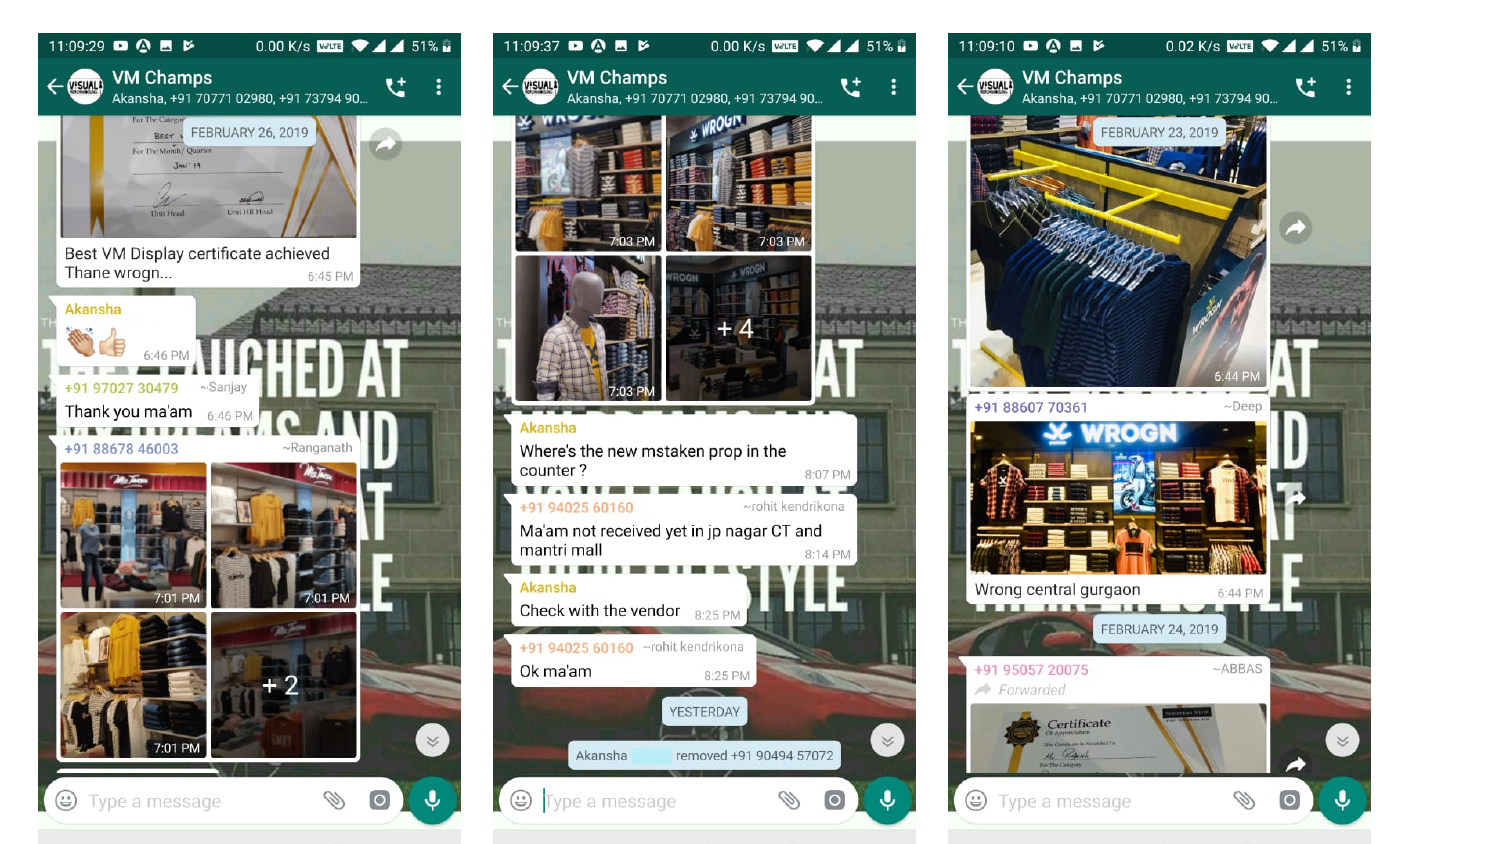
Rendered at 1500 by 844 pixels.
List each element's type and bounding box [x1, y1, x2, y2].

picture [948, 33, 1371, 844]
picture [38, 33, 461, 844]
picture [493, 33, 916, 844]
